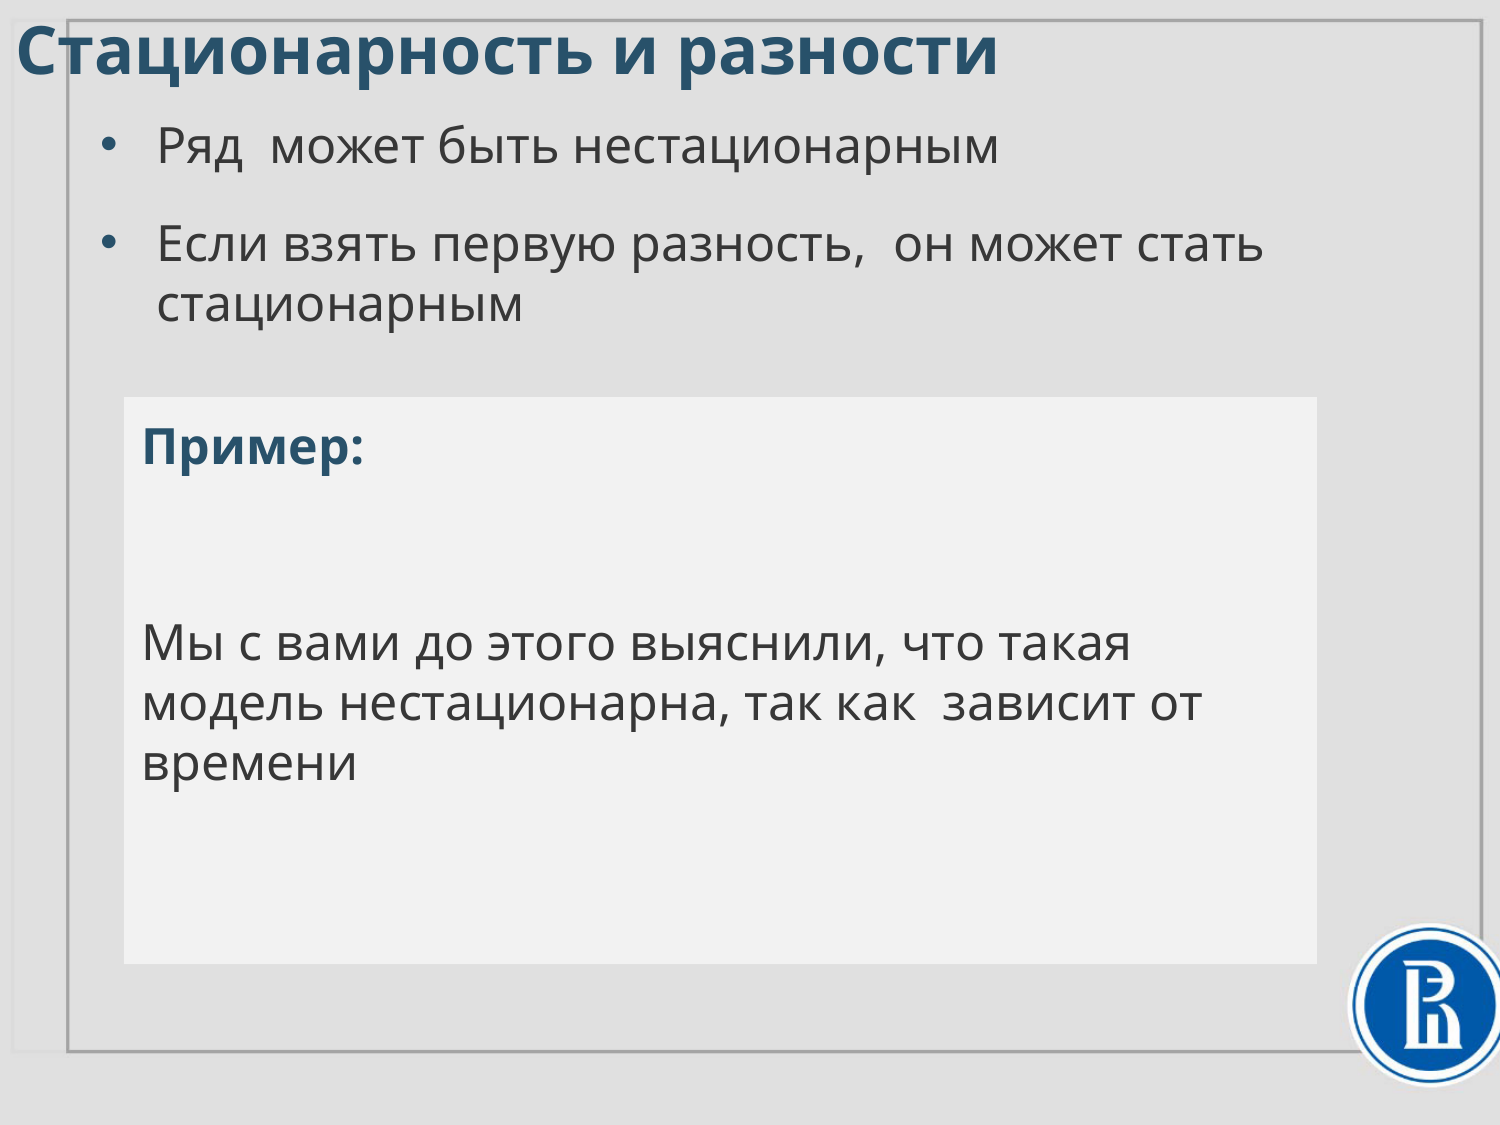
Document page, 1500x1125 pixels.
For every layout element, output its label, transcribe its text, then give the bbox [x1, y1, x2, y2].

text_box [123, 397, 1317, 965]
picture [0, 96, 1500, 1125]
text_box Стационарность и разности [0, 0, 1500, 96]
